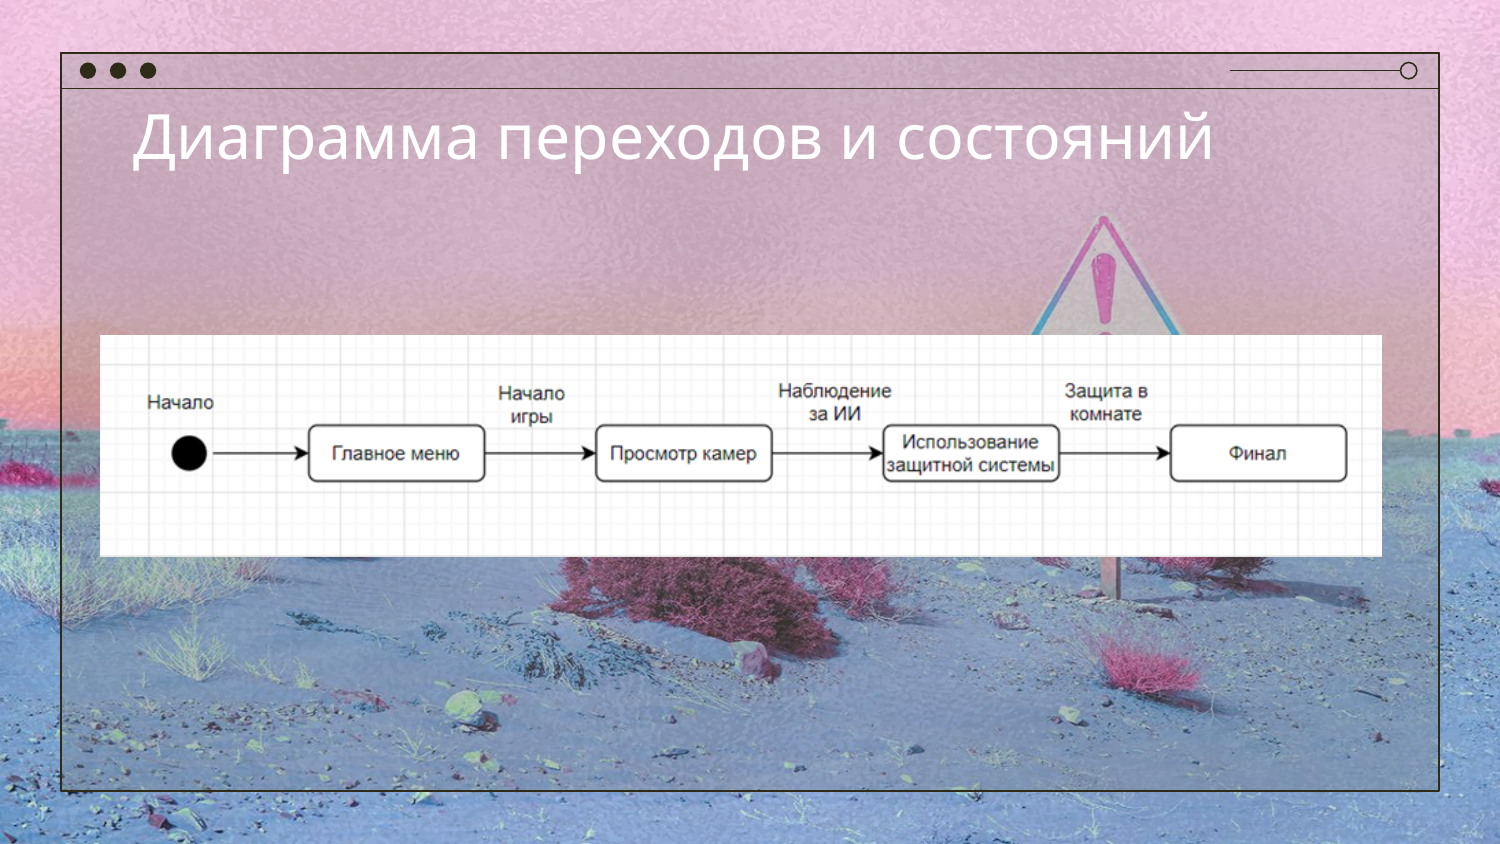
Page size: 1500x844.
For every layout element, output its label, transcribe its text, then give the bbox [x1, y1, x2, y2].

picture [0, 0, 1500, 844]
title Диаграмма переходов и состояний [118, 88, 1382, 182]
